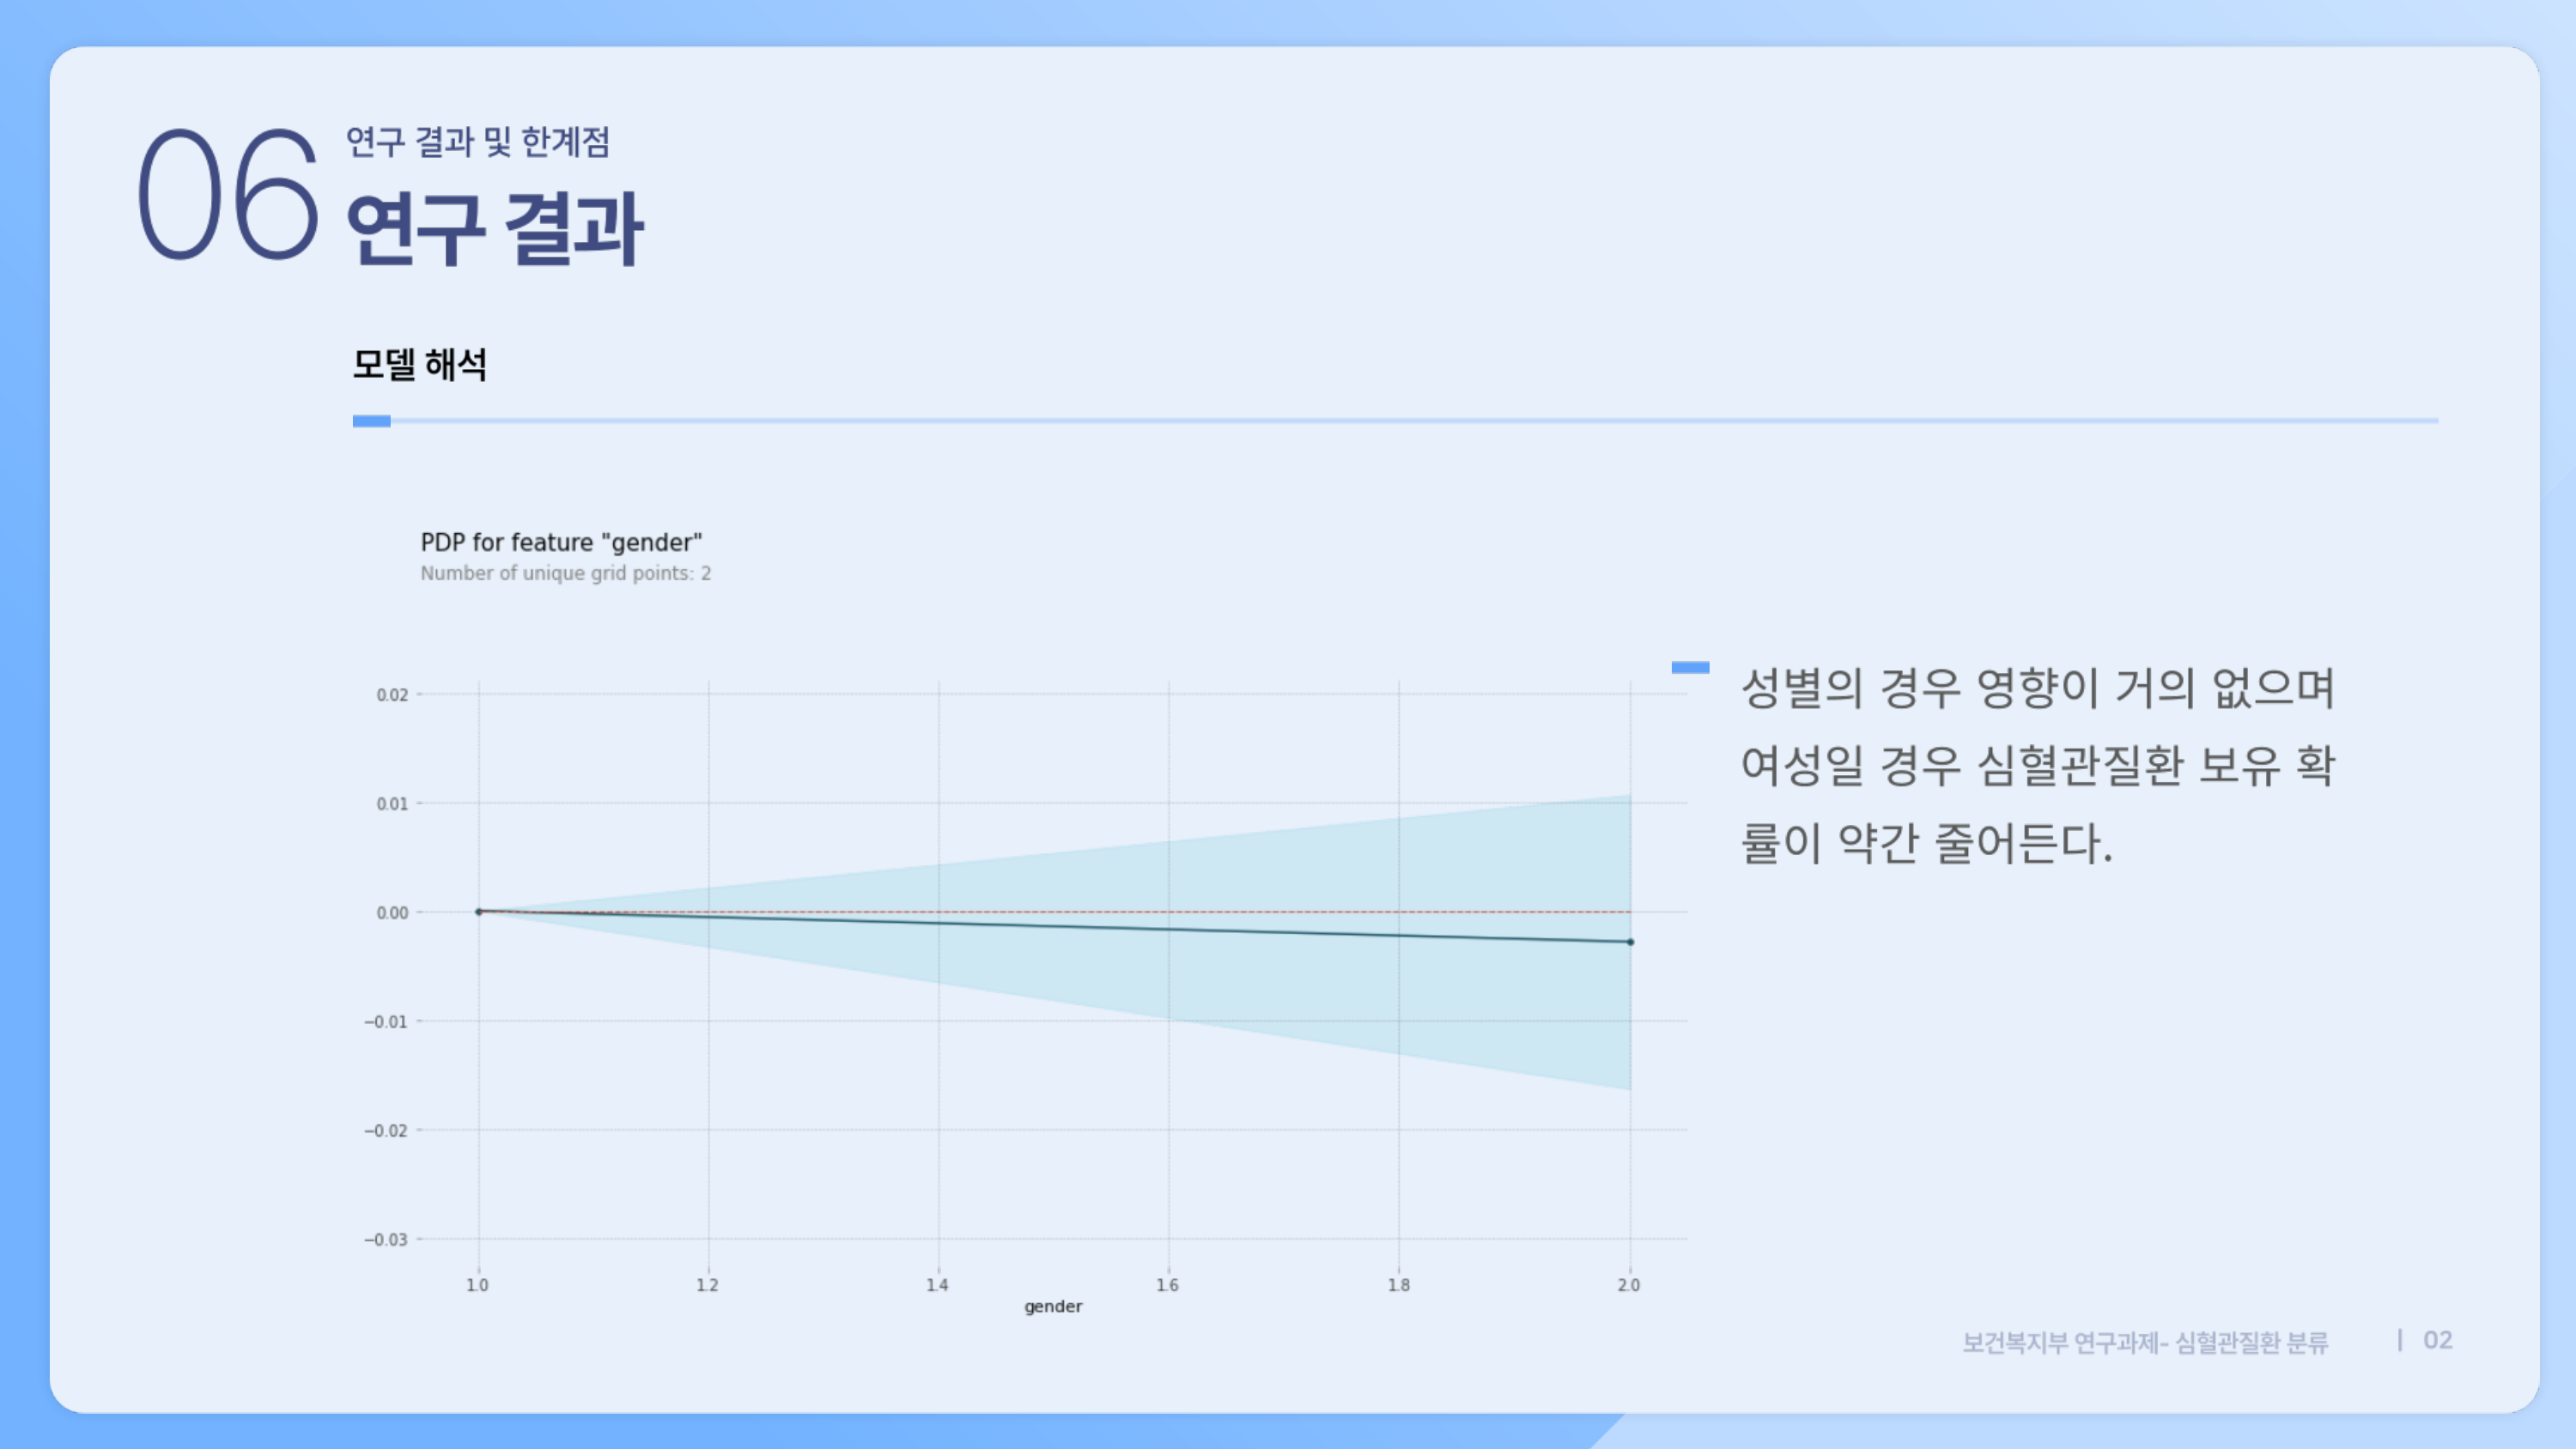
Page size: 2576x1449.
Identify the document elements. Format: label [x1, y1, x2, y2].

text_box [1672, 646, 1710, 691]
text_box [395, 411, 2439, 431]
text_box [353, 476, 1697, 1325]
picture [106, 43, 684, 411]
text_box [353, 399, 392, 444]
text_box [0, 0, 2576, 1449]
picture [1733, 648, 2358, 887]
picture [2379, 1320, 2464, 1363]
text_box [49, 45, 2540, 1414]
picture [1958, 1319, 2343, 1370]
